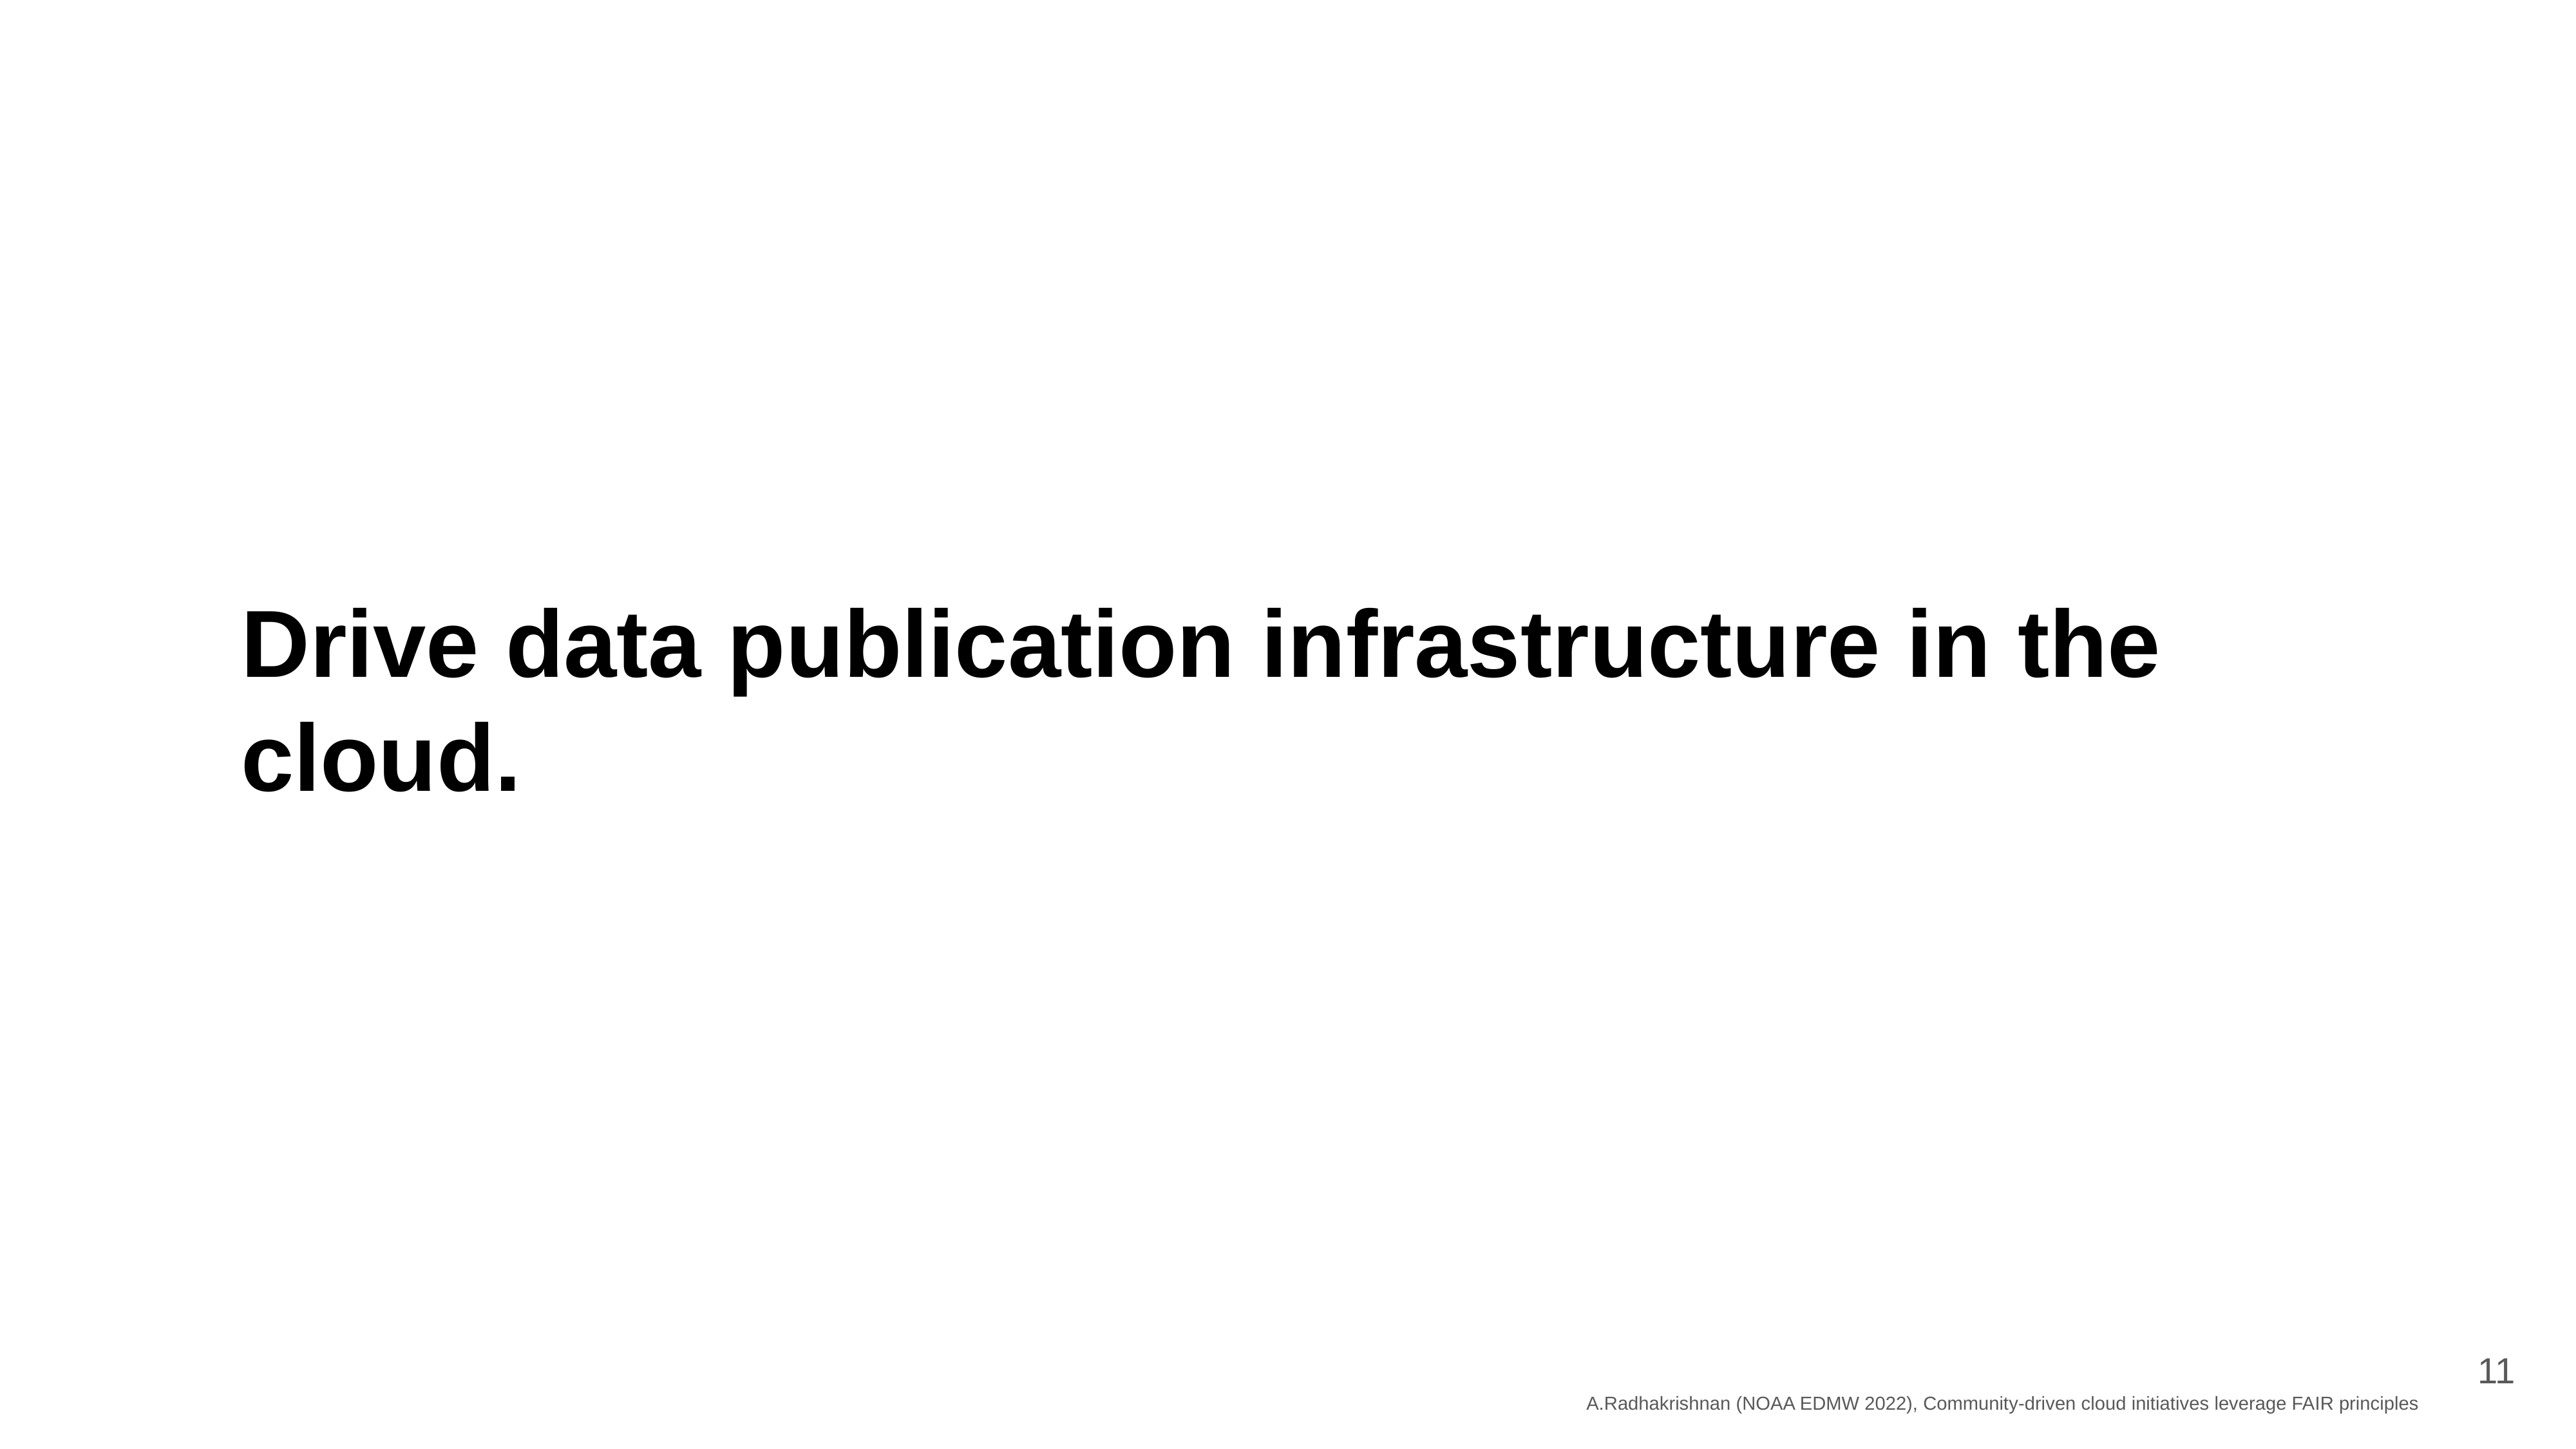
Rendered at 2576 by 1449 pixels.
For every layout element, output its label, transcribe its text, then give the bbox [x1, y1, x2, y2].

text_box A.Radhakrishnan (NOAA EDMW 2022), Community-driven cloud initiatives leverage FAIR principles [1577, 1381, 2487, 1424]
slide_number ‹#› [2387, 1313, 2542, 1425]
title Drive data publication infrastructure in the cloud. [215, 556, 2430, 917]
